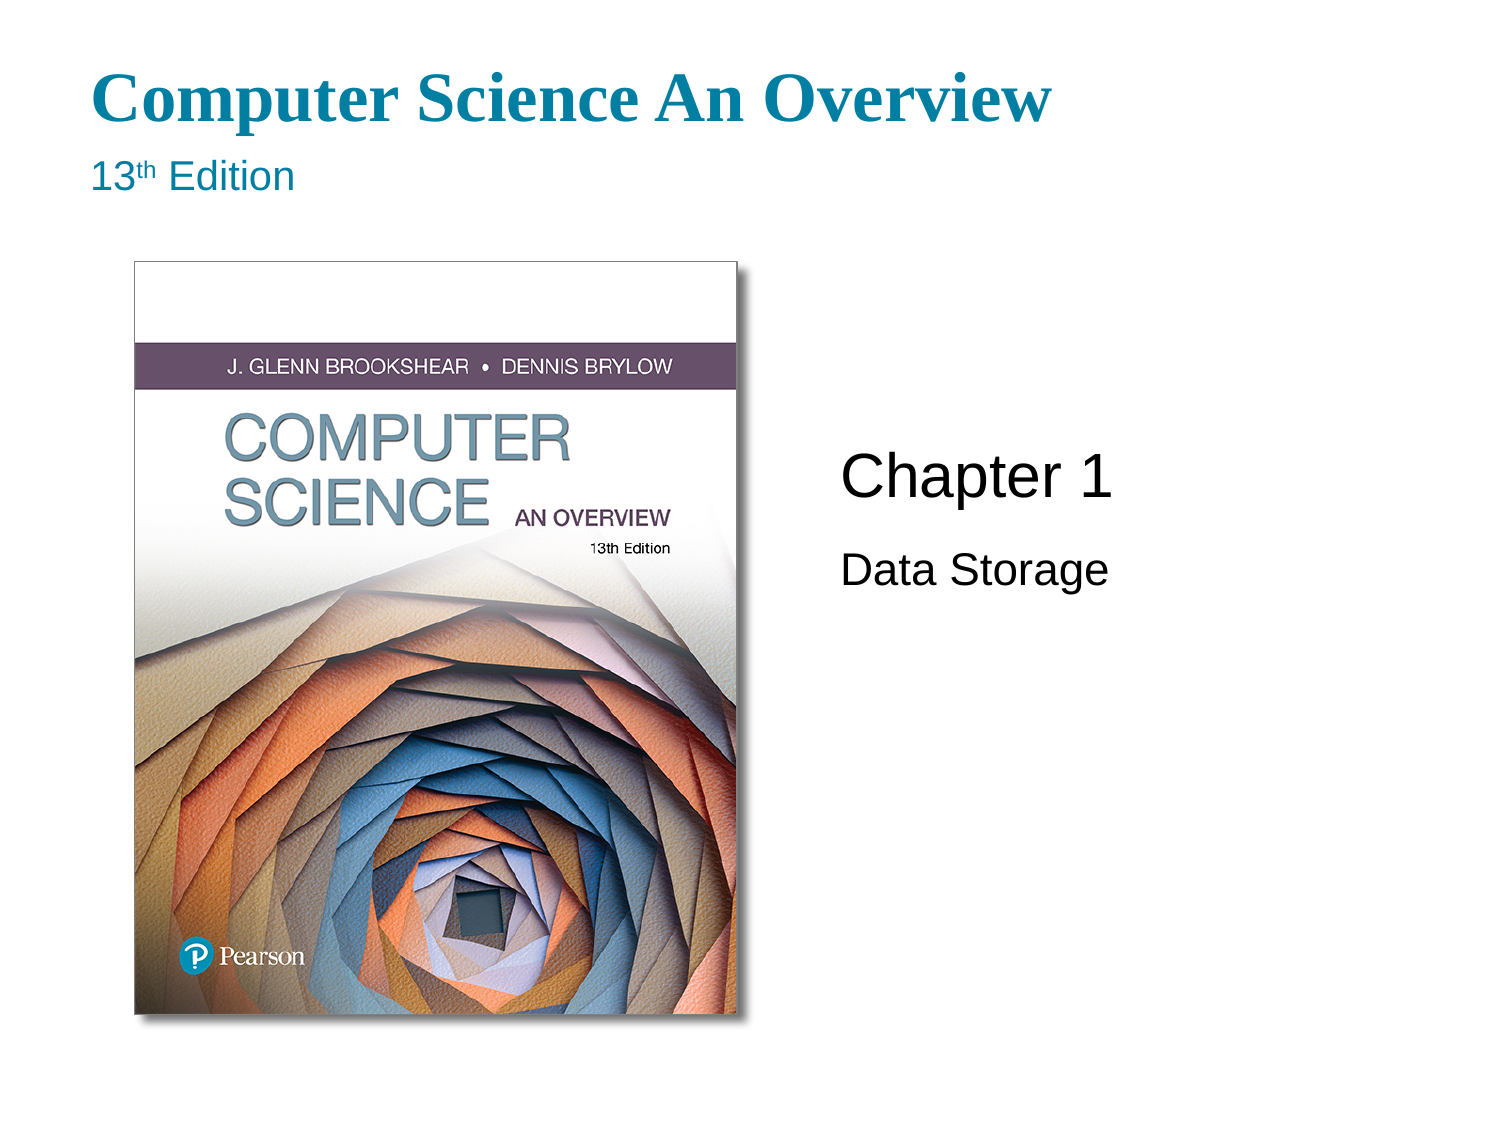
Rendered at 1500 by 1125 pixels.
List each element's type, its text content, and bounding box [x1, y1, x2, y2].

list Chapter 1 [825, 262, 1425, 525]
picture [135, 262, 737, 1014]
list Data Storage [825, 525, 1425, 1005]
list 13th Edition [75, 133, 1425, 213]
title Computer Science An Overview [75, 35, 1425, 133]
